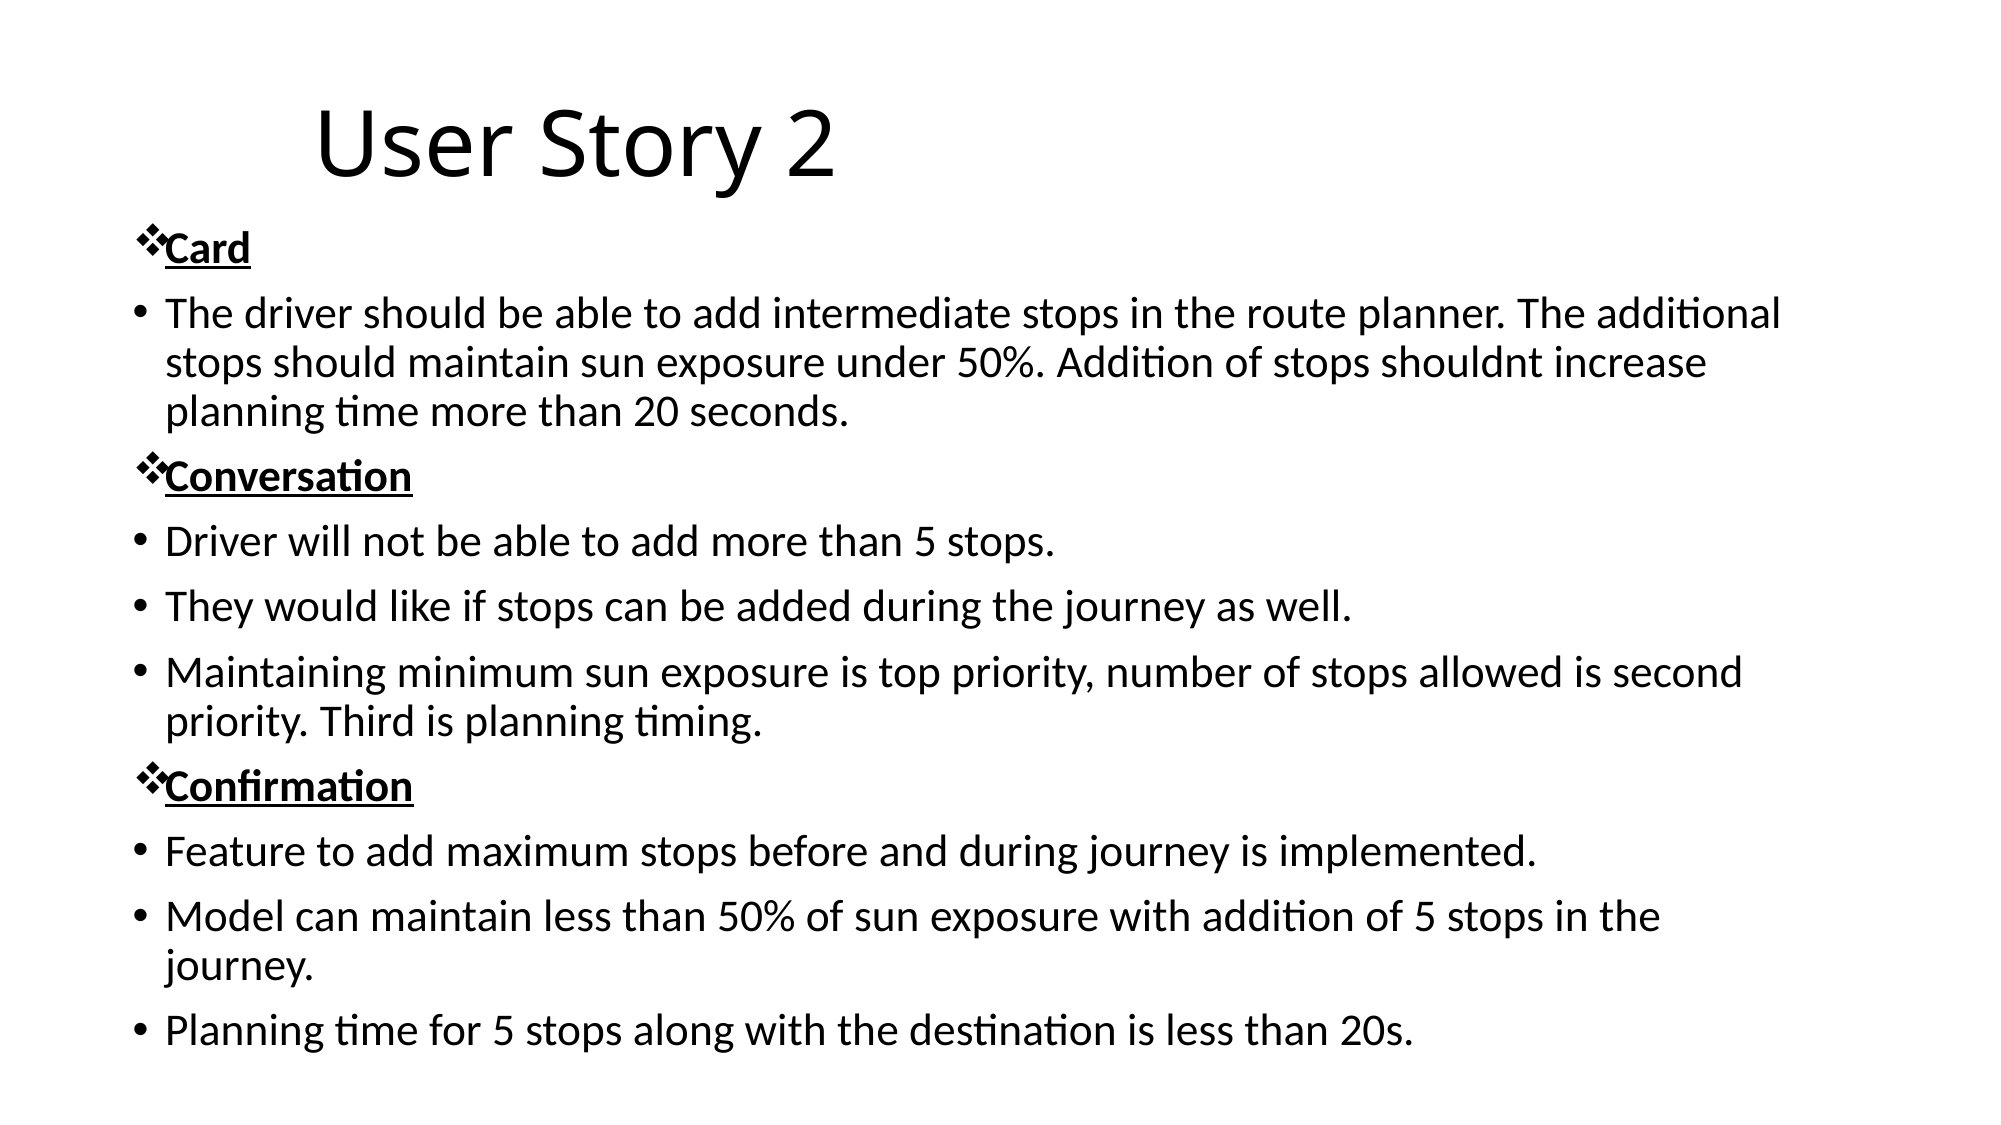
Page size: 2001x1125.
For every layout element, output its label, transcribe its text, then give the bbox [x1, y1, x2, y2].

title User Story 2 [299, 47, 1564, 216]
list Card The driver should be able to add intermediate stops in the route planner. The additional stops should maintain sun exposure under 50%. Addition of stops shouldnt increase planning time more than 20 seconds. Conversation Driver will not be able to add more than 5 stops. They would like if stops can be added during the journey as well. Maintaining minimum sun exposure is top priority, number of stops allowed is second priority. Third is planning timing. Confirmation Feature to add maximum stops before and during journey is implemented. Model can maintain less than 50% of sun exposure with addition of 5 stops in the journey. Planning time for 5 stops along with the destination is less than 20s. [117, 216, 1837, 1064]
